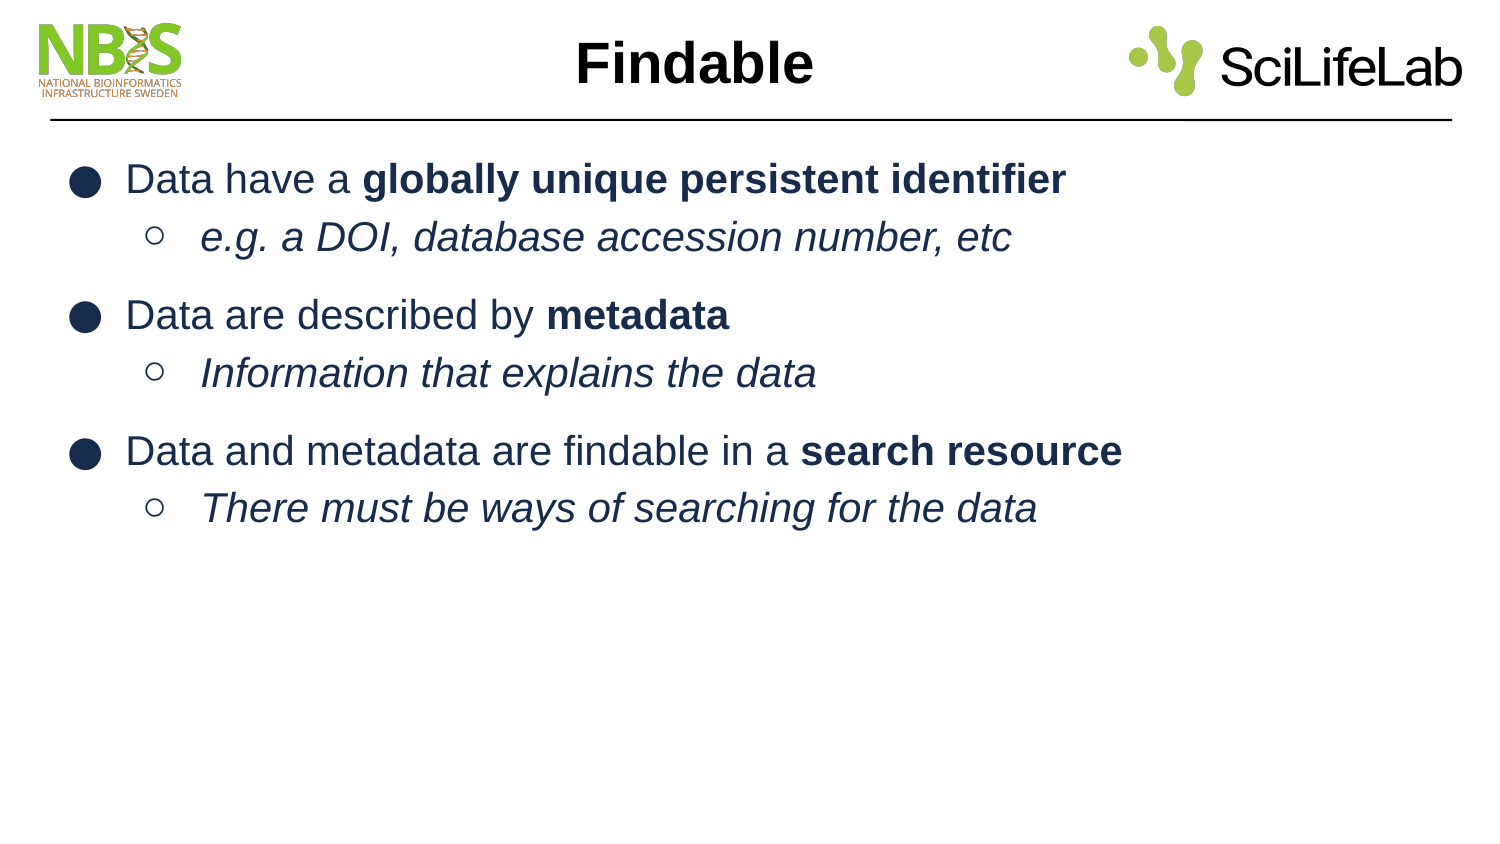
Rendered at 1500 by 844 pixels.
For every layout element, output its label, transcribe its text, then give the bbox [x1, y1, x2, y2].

picture [39, 23, 181, 97]
picture [1127, 24, 1464, 98]
title Findable [249, 25, 1142, 104]
list Data have a globally unique persistent identifier e.g. a DOI, database accession number, etc Data are described by metadata Information that explains the data Data and metadata are findable in a search resource There must be ways of searching for the data [50, 144, 1452, 754]
